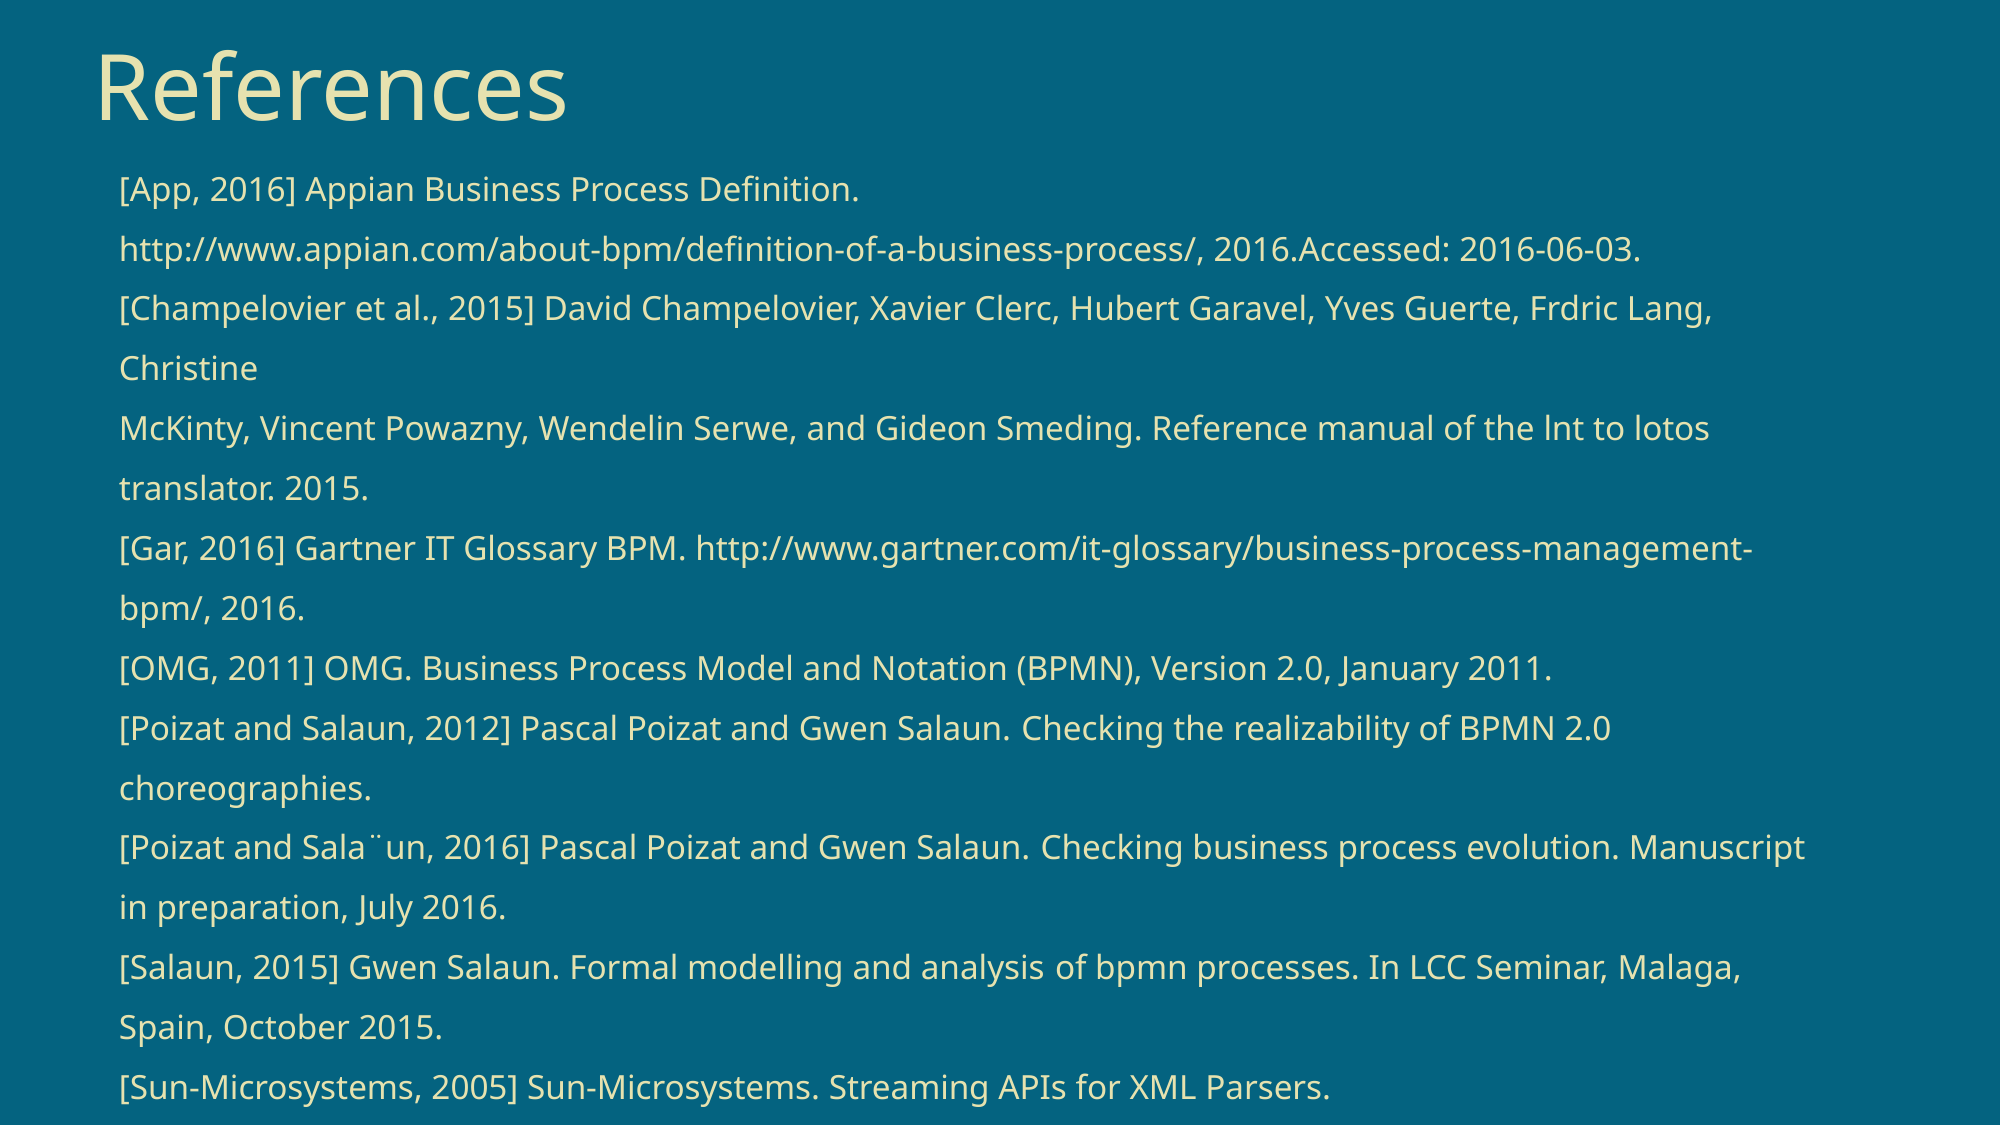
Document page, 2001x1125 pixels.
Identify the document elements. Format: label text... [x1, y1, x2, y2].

text_box [App, 2016] Appian Business Process Definition. http://www.appian.com/about-bpm/definition-of-a-business-process/, 2016.Accessed: 2016-06-03. [Champelovier et al., 2015] David Champelovier, Xavier Clerc, Hubert Garavel, Yves Guerte, Frdric Lang, Christine McKinty, Vincent Powazny, Wendelin Serwe, and Gideon Smeding. Reference manual of the lnt to lotos translator. 2015. [Gar, 2016] Gartner IT Glossary BPM. http://www.gartner.com/it-glossary/business-process-management-bpm/, 2016. [OMG, 2011] OMG. Business Process Model and Notation (BPMN), Version 2.0, January 2011. [Poizat and Salaun, 2012] Pascal Poizat and Gwen Salaun. Checking the realizability of BPMN 2.0 choreographies. [Poizat and Sala¨un, 2016] Pascal Poizat and Gwen Salaun. Checking business process evolution. Manuscript in preparation, July 2016. [Salaun, 2015] Gwen Salaun. Formal modelling and analysis of bpmn processes. In LCC Seminar, Malaga, Spain, October 2015. [Sun-Microsystems, 2005] Sun-Microsystems. Streaming APIs for XML Parsers. http://www.oracle.com/technetwork/articles/java/stax-1-0-150030.pdf, 2005. Accessed: 2016-05-23. [104, 140, 1842, 1125]
text_box References [78, 20, 758, 163]
